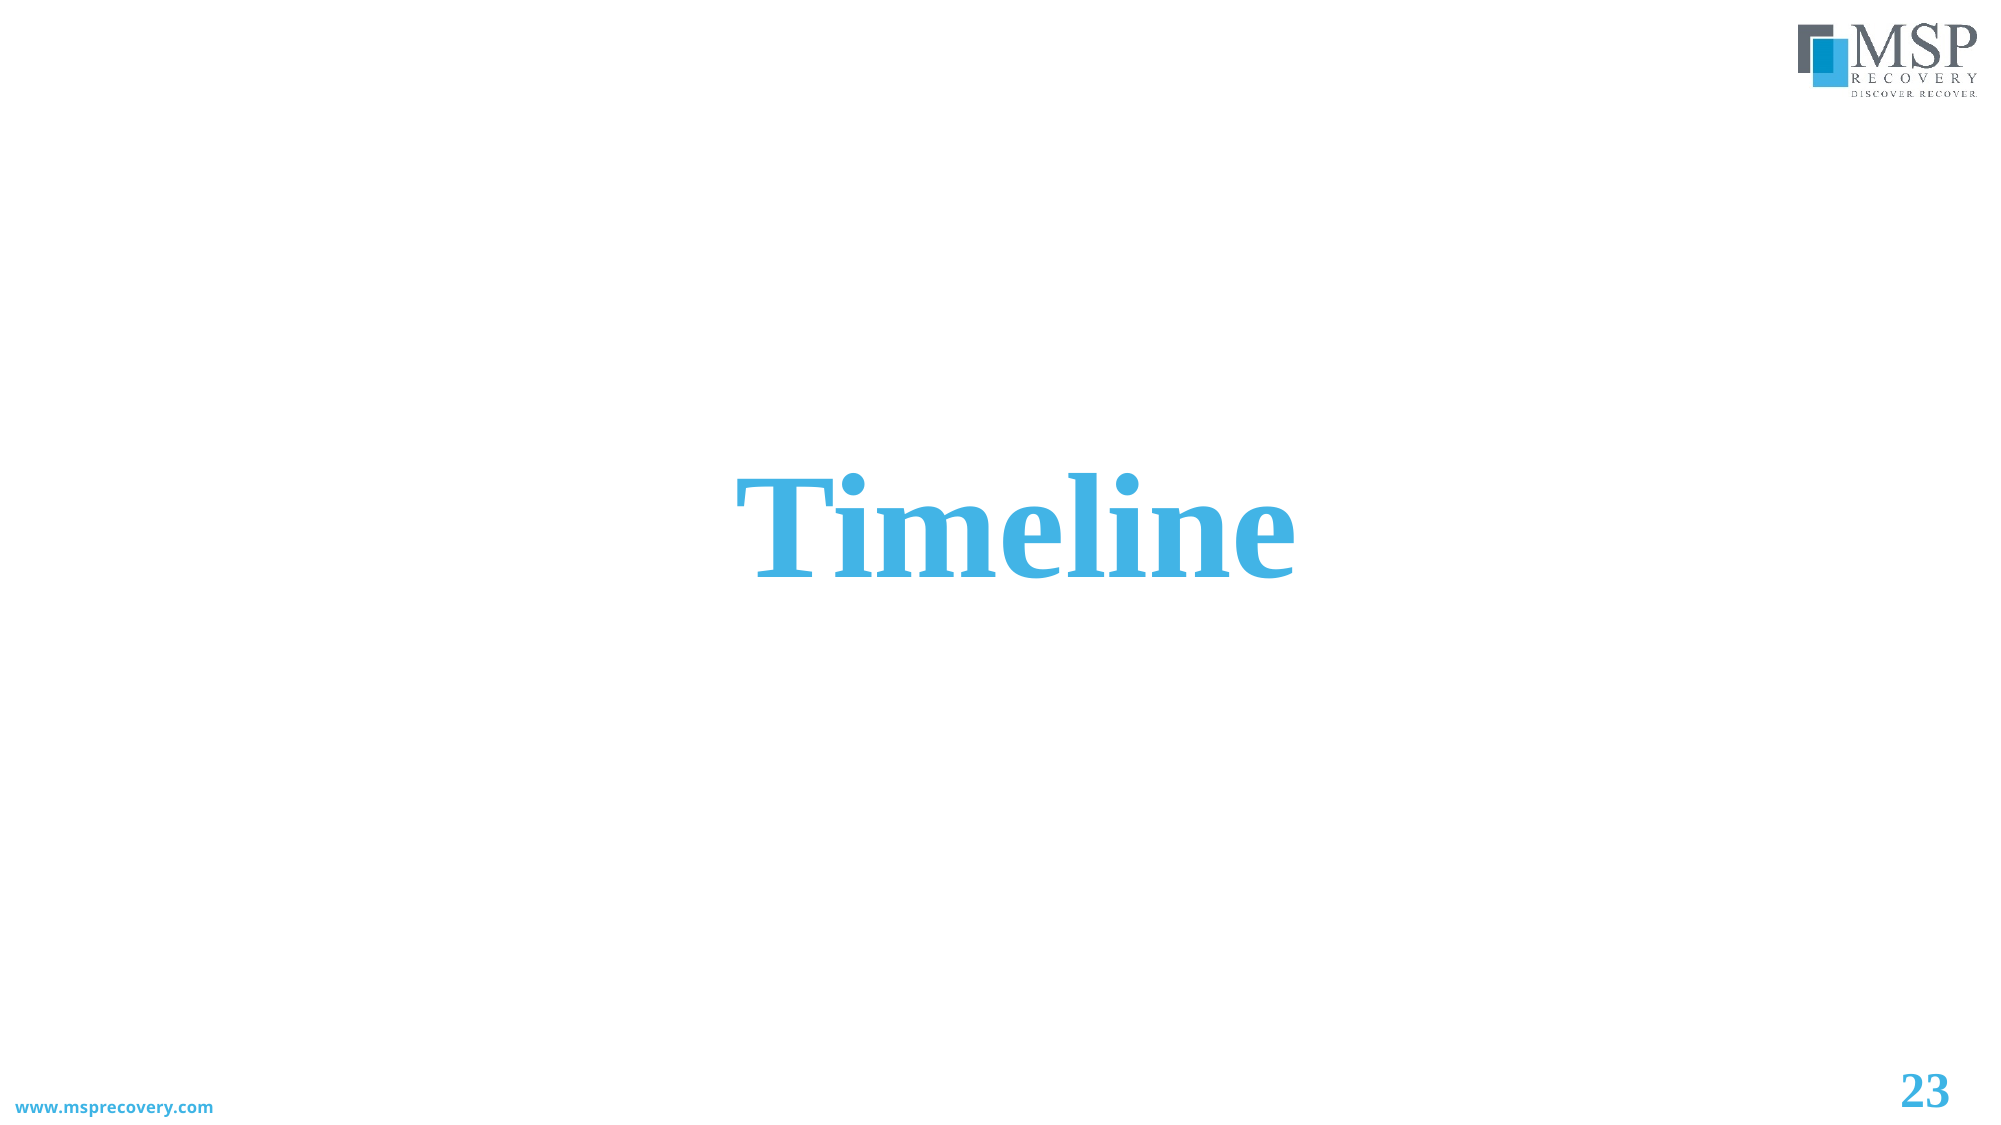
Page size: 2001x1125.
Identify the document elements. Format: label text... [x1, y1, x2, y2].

picture [1798, 23, 1977, 97]
text_box Timeline [96, 420, 1863, 743]
